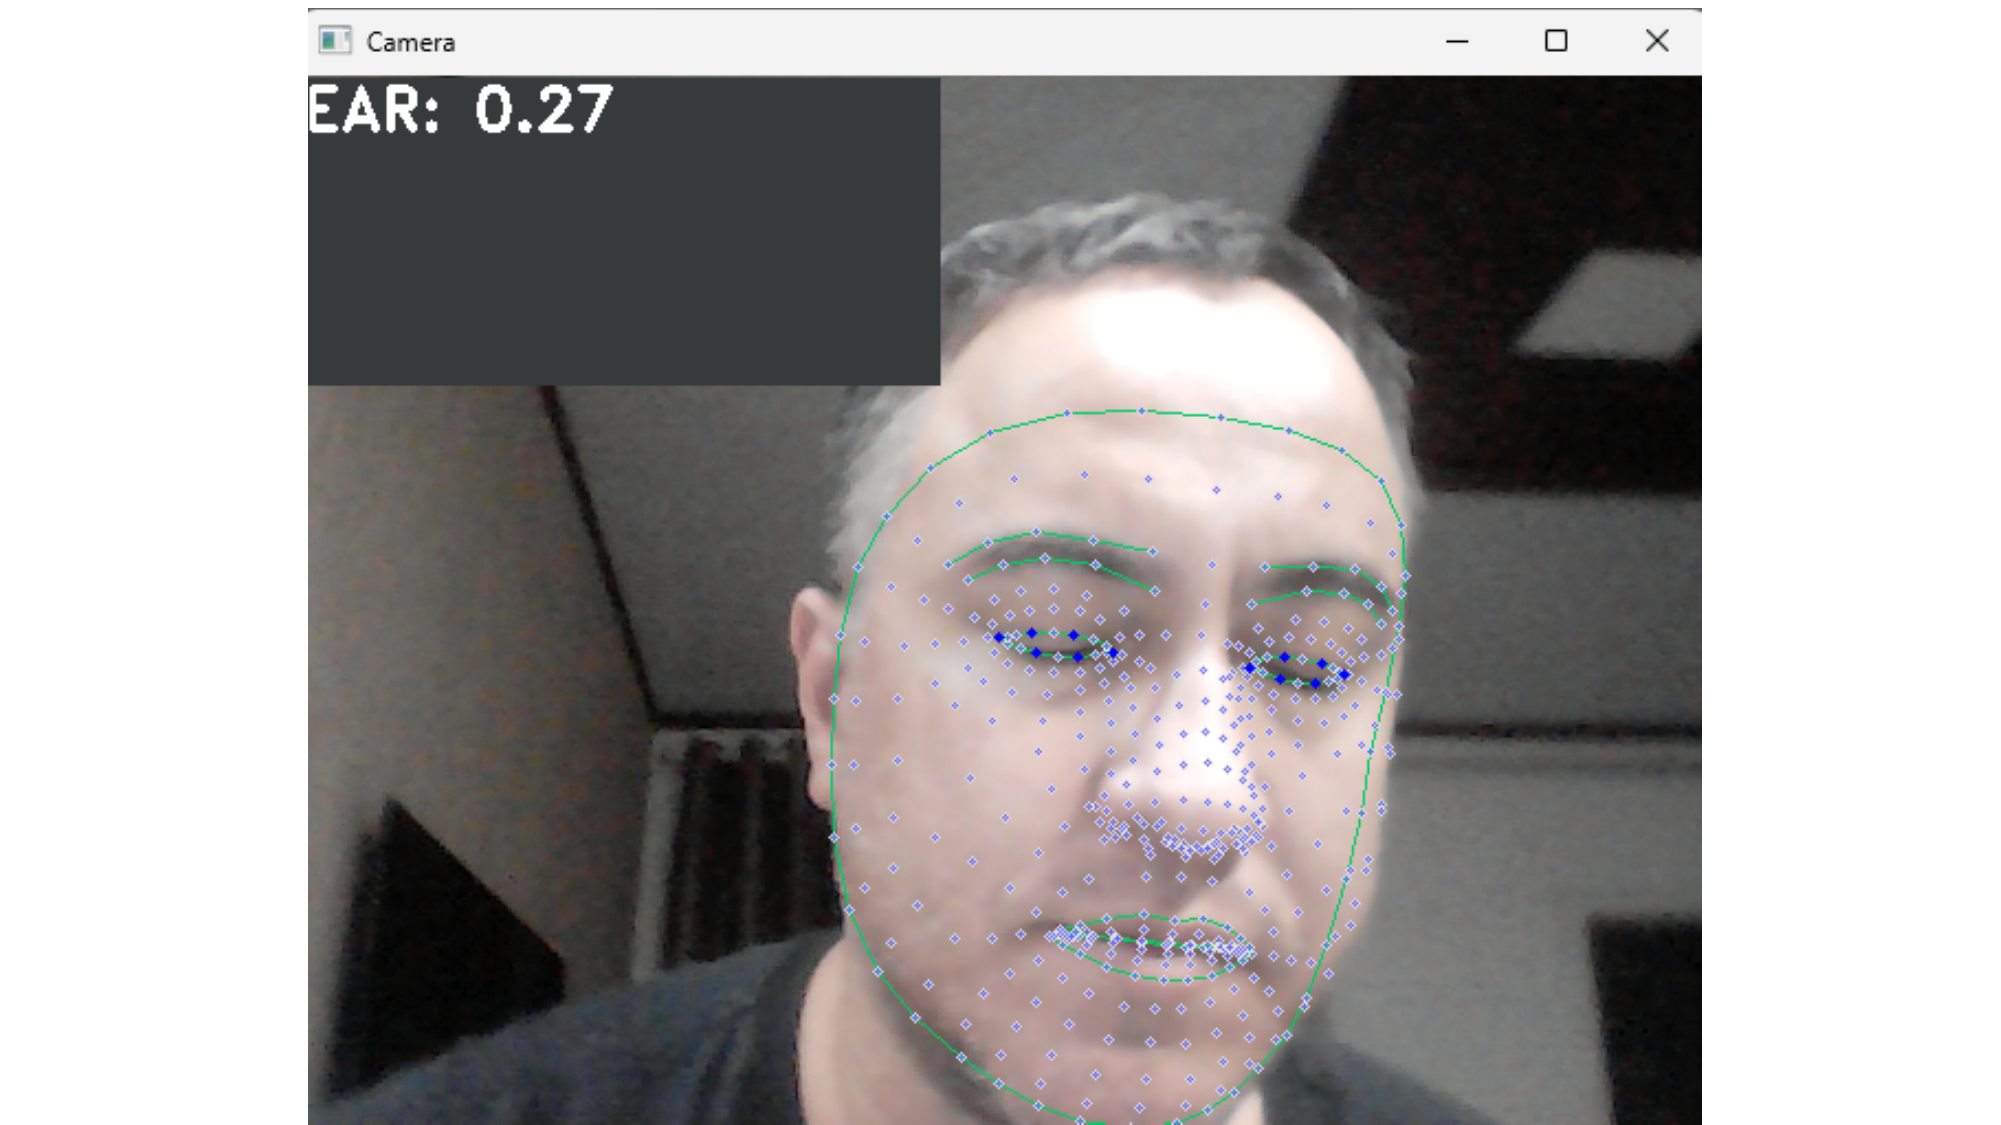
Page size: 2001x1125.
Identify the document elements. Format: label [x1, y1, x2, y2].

picture [308, 8, 1702, 1125]
